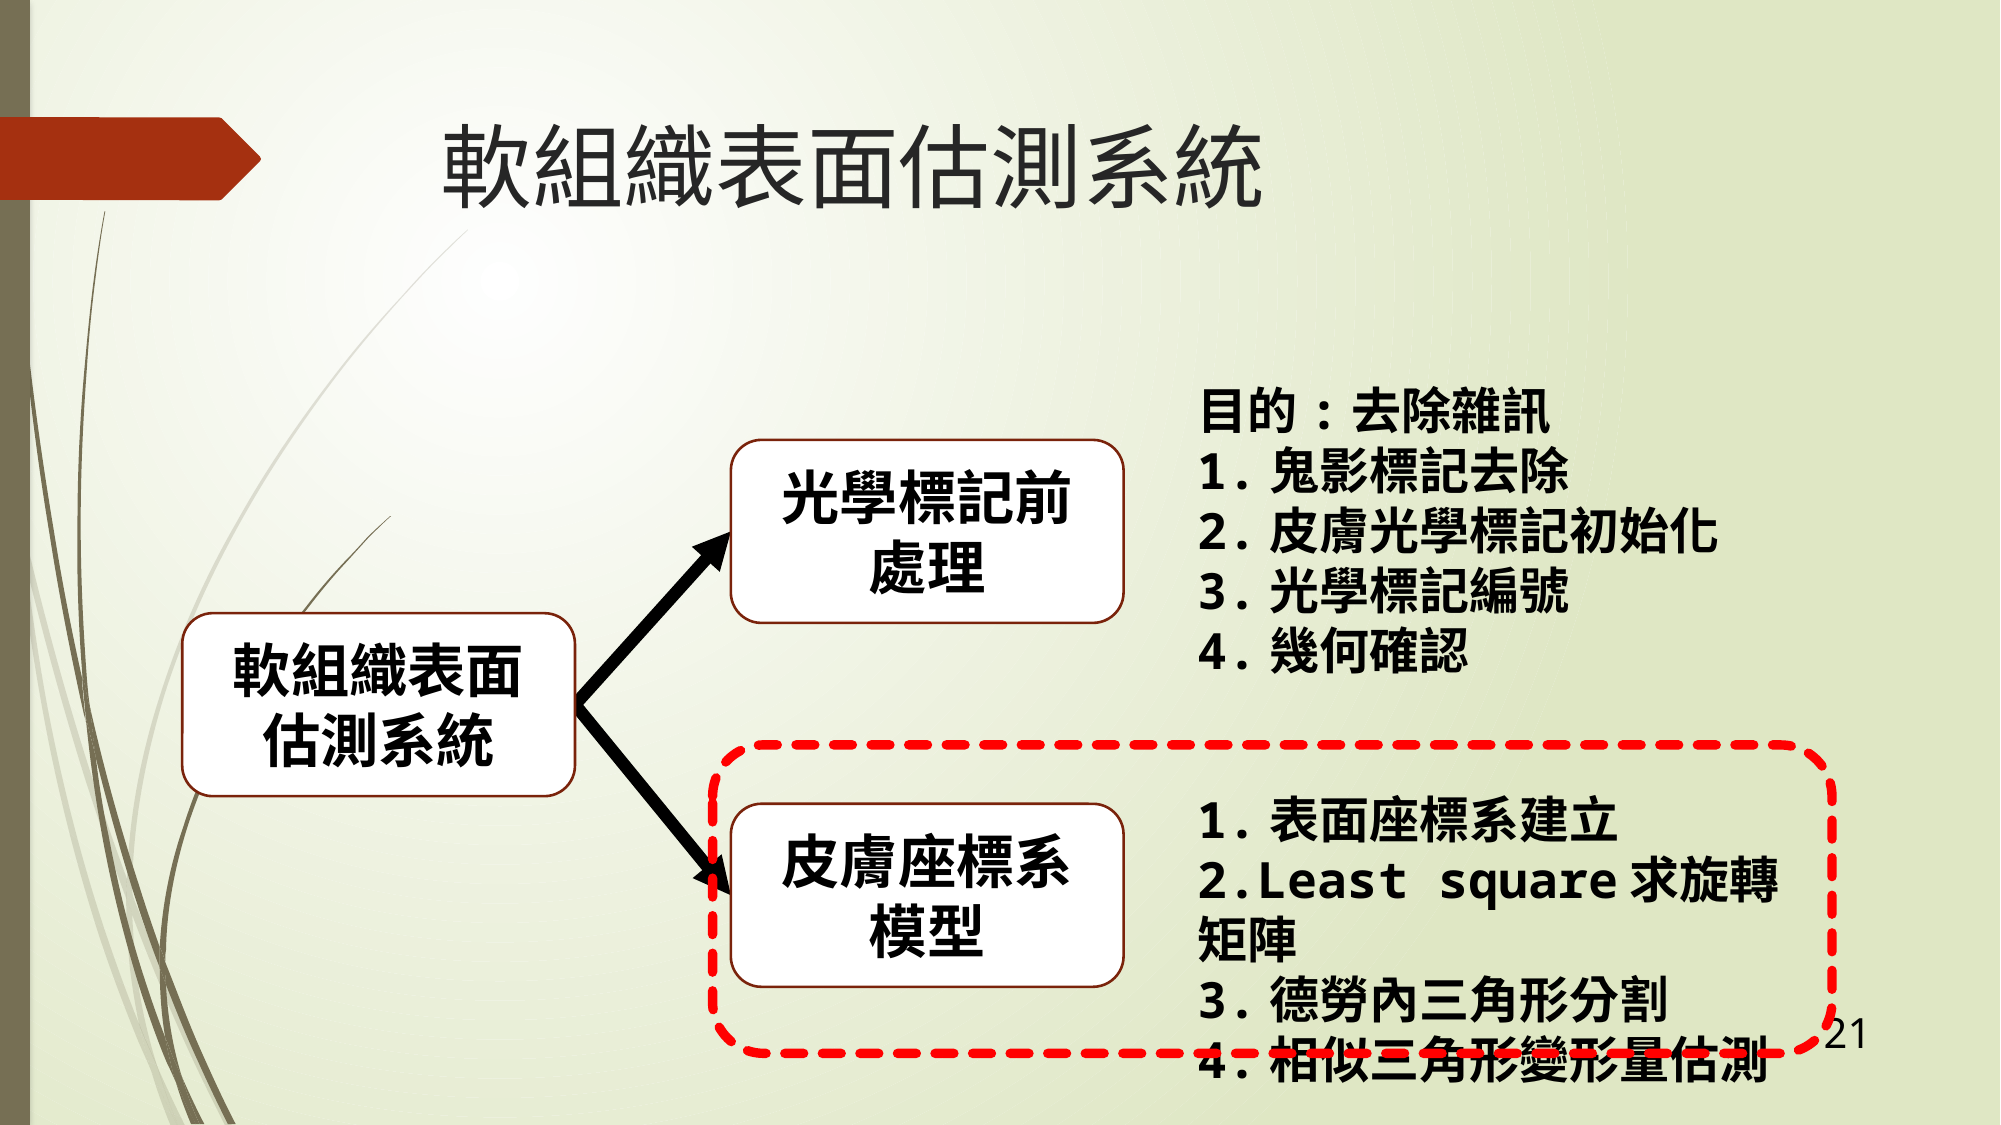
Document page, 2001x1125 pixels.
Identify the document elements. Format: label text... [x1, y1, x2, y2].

text_box 皮膚座標系模型 [729, 802, 1125, 989]
text_box 1.表面座標系建立 2.Least square求旋轉矩陣 3.德勞內三角形分割 4.相似三角形變形量估測 [1183, 1054, 1817, 1096]
text_box 光學標記前處理 [729, 438, 1125, 625]
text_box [574, 531, 732, 704]
slide_number 21 [1758, 1005, 1887, 1066]
text_box 軟組織表面估測系統 [180, 611, 569, 798]
title 軟組織表面估測系統 [425, 102, 1303, 214]
text_box 目的:去除雜訊 1.鬼影標記去除 2.皮膚光學標記初始化 3.光學標記編號 4.幾何確認 [1183, 372, 1897, 687]
text_box [711, 743, 1834, 1055]
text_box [574, 704, 732, 896]
